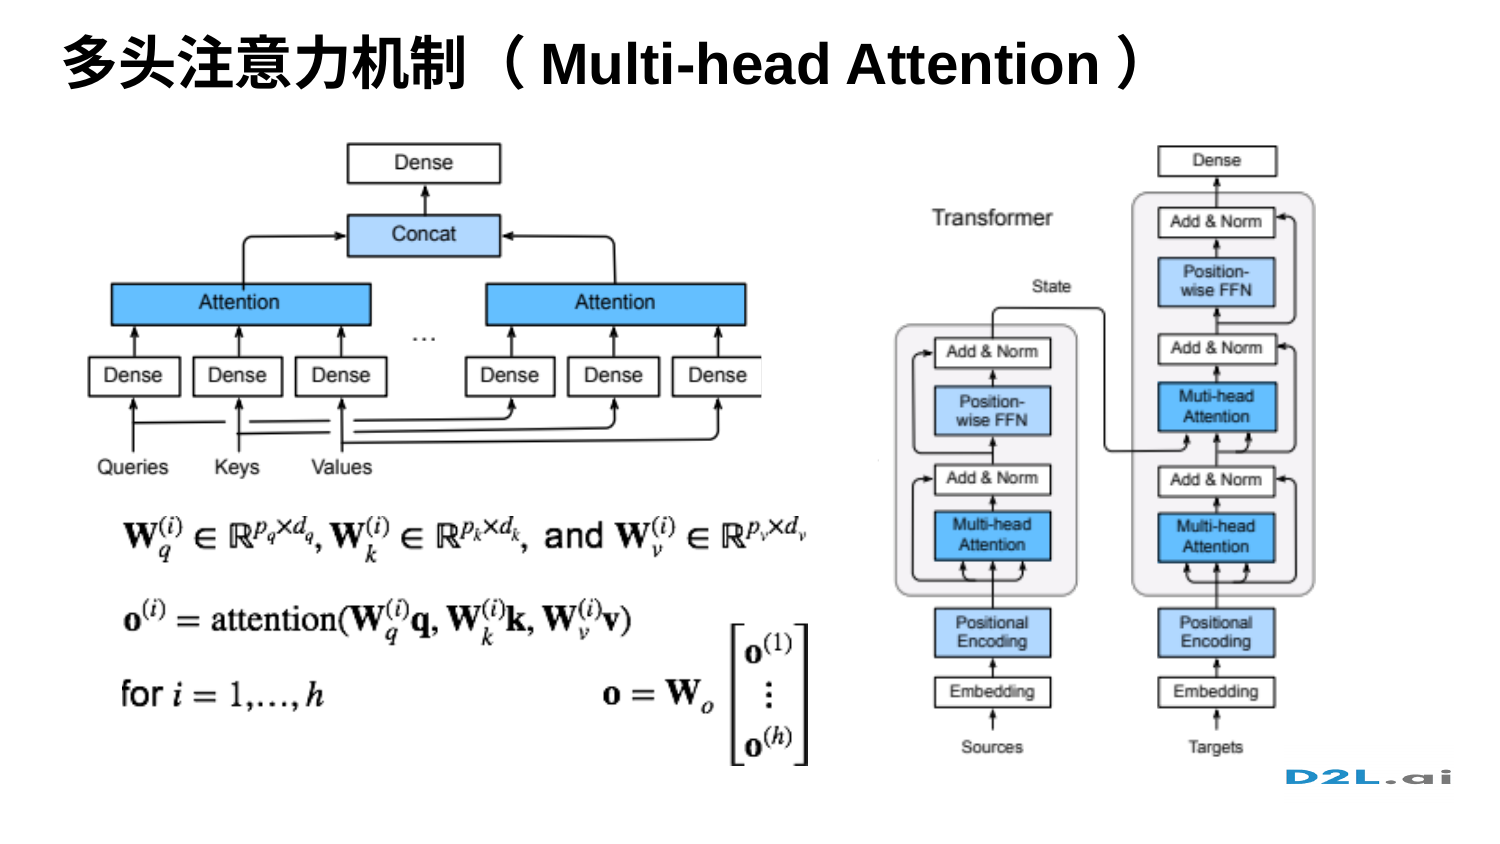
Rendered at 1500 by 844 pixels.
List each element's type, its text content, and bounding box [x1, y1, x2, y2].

title 多头注意力机制（Multi-head Attention） [52, 18, 1400, 109]
picture [86, 141, 762, 484]
picture [877, 144, 1454, 806]
picture [121, 516, 808, 766]
